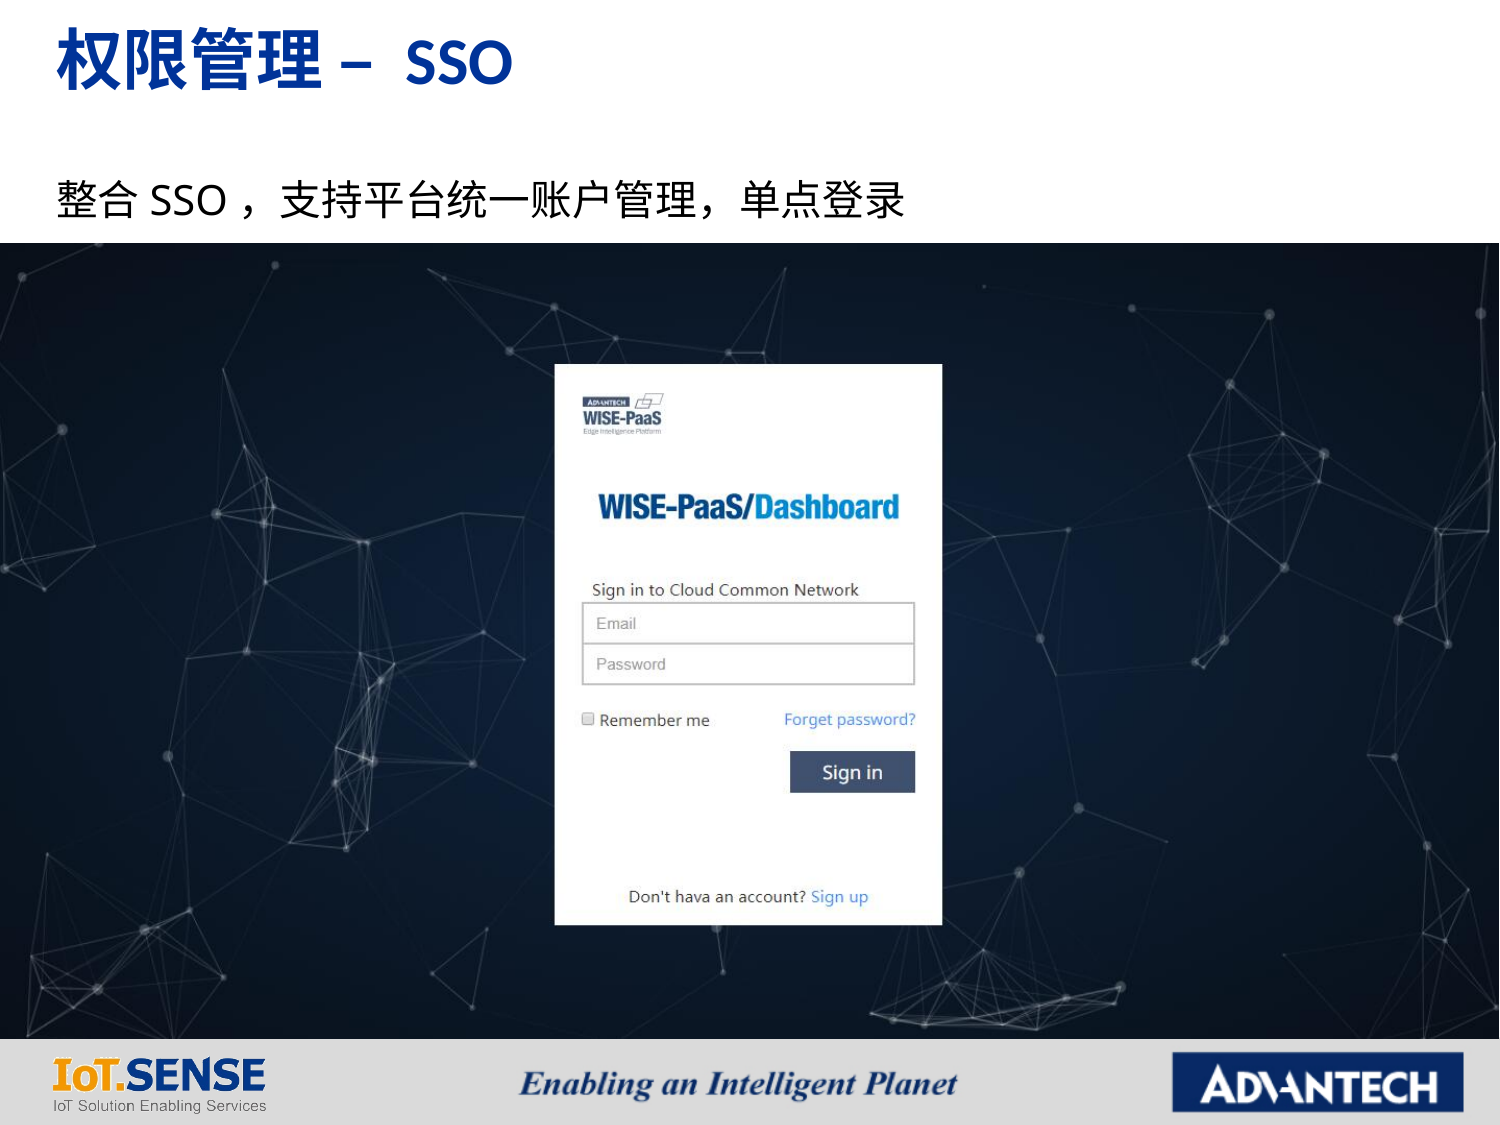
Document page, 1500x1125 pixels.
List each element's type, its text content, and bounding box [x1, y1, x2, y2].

title 权限管理 – SSO [41, 3, 1458, 112]
list 整合SSO，支持平台统一账户管理，单点登录 [41, 160, 1458, 242]
picture [0, 243, 1500, 1125]
